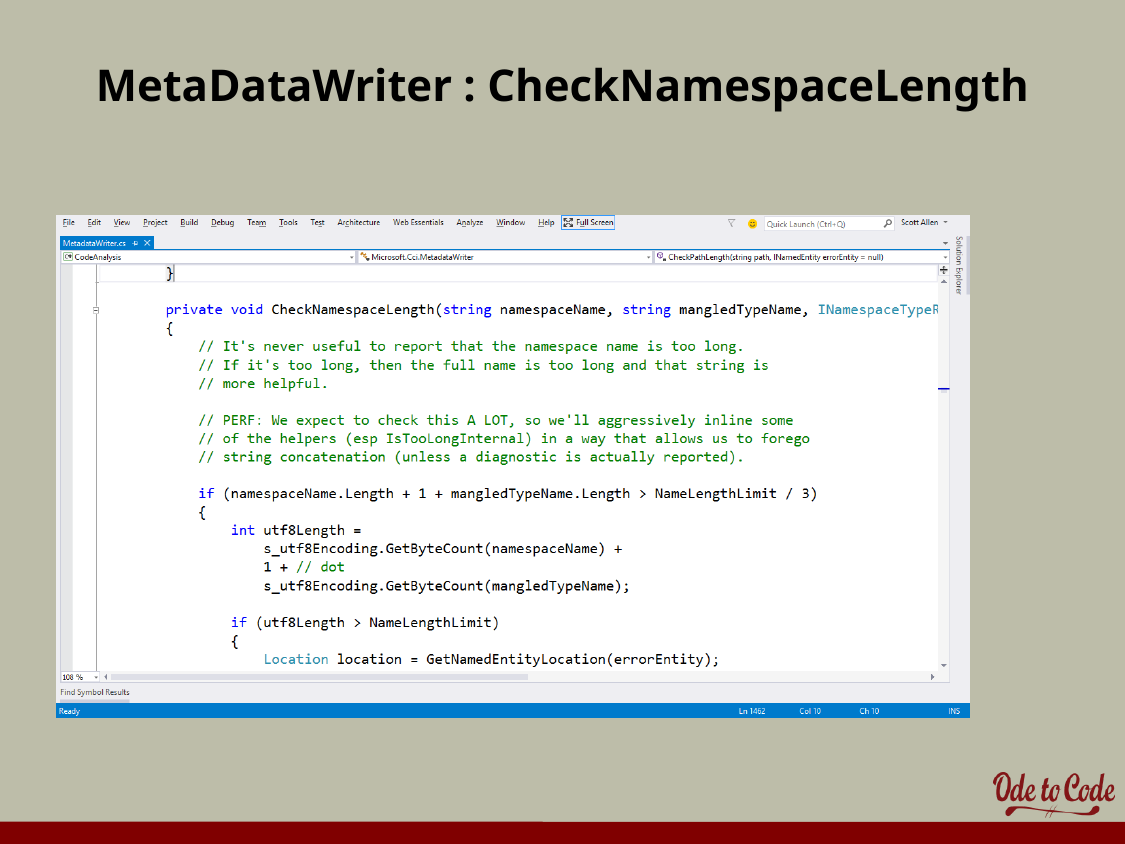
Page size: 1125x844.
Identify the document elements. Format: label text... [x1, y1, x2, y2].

picture [993, 772, 1115, 818]
title MetaDataWriter : CheckNamespaceLength [56, 37, 1069, 132]
picture [56, 215, 970, 718]
